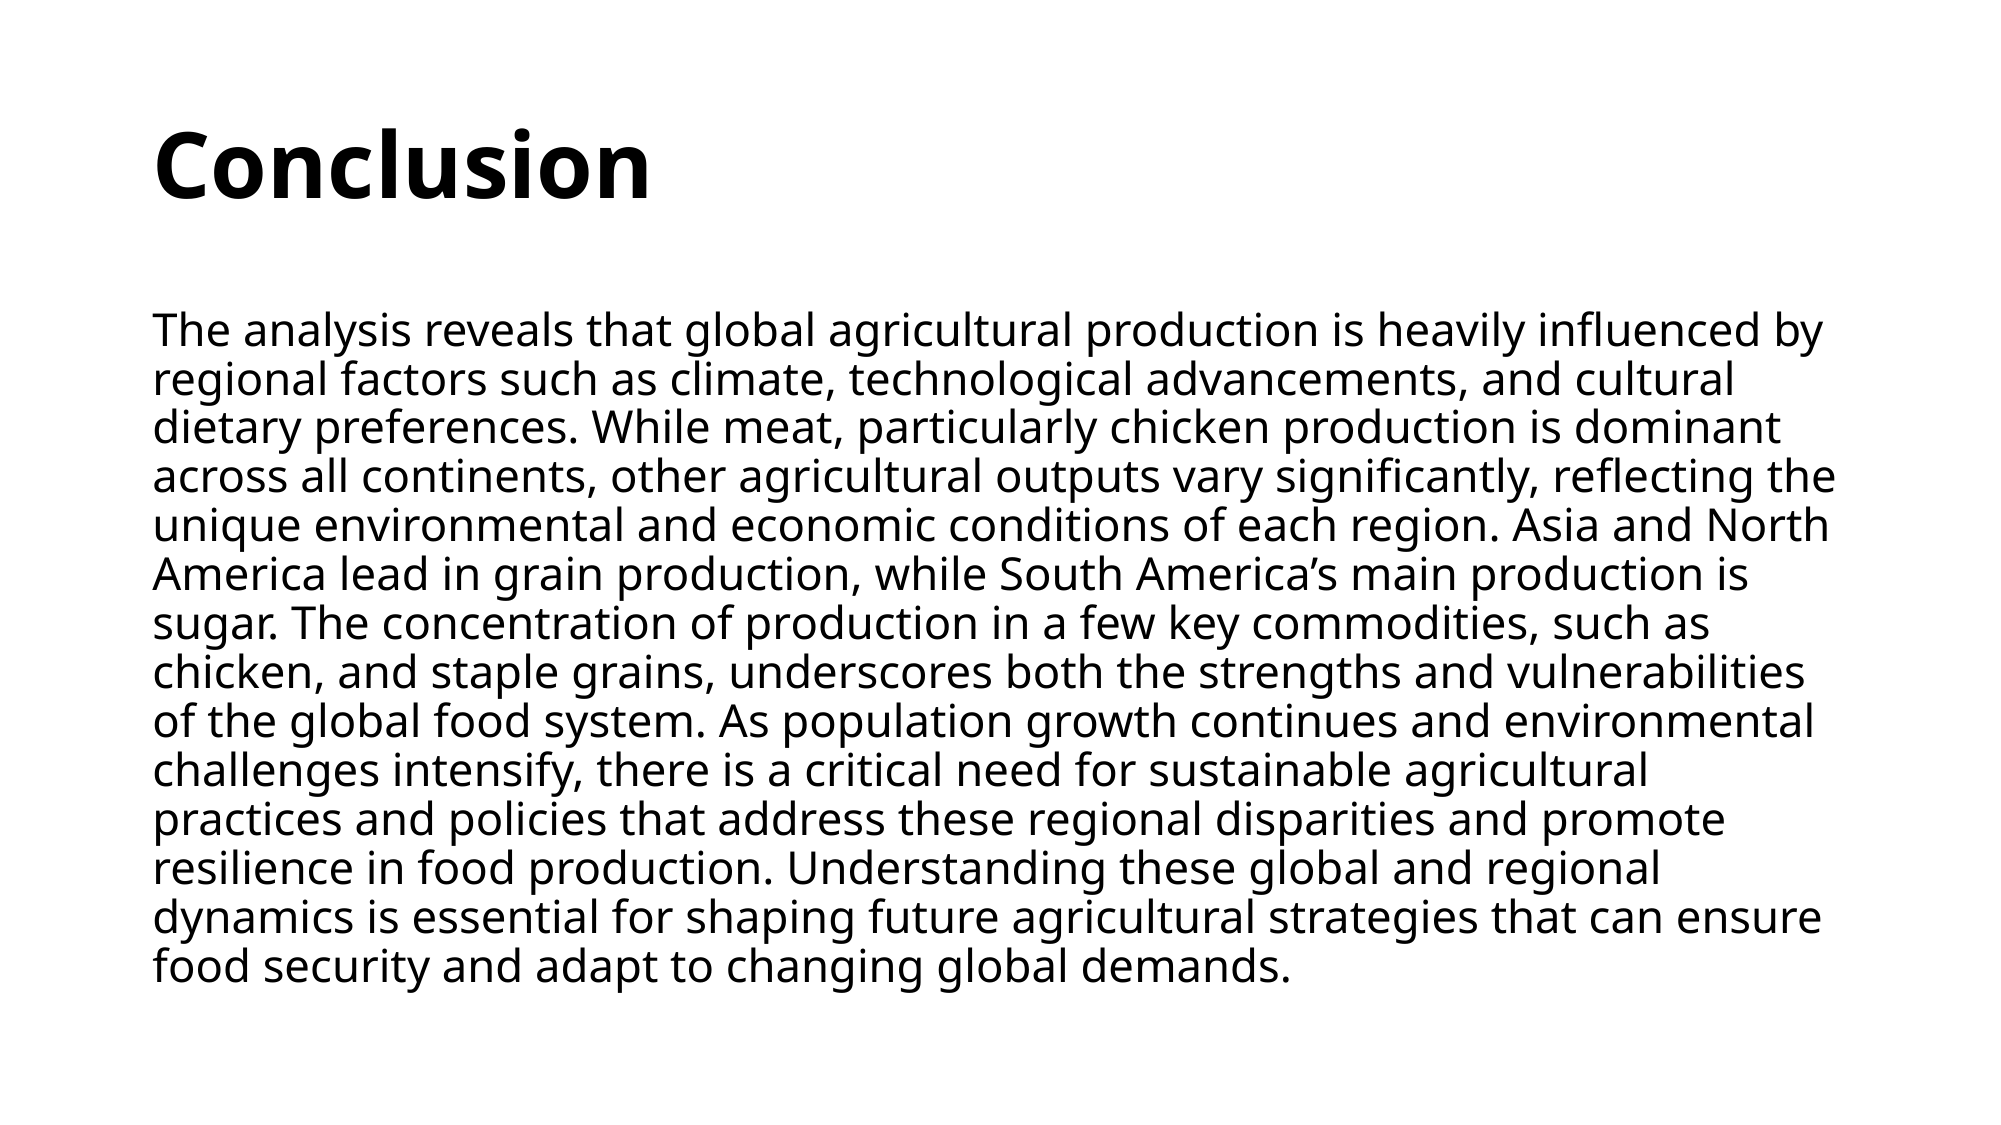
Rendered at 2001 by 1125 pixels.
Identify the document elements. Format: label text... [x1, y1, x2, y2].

list The analysis reveals that global agricultural production is heavily influenced by regional factors such as climate, technological advancements, and cultural dietary preferences. While meat, particularly chicken production is dominant across all continents, other agricultural outputs vary significantly, reflecting the unique environmental and economic conditions of each region. Asia and North America lead in grain production, while South America’s main production is sugar. The concentration of production in a few key commodities, such as chicken, and staple grains, underscores both the strengths and vulnerabilities of the global food system. As population growth continues and environmental challenges intensify, there is a critical need for sustainable agricultural practices and policies that address these regional disparities and promote resilience in food production. Understanding these global and regional dynamics is essential for shaping future agricultural strategies that can ensure food security and adapt to changing global demands. [137, 299, 1863, 1014]
title Conclusion [137, 59, 1863, 278]
